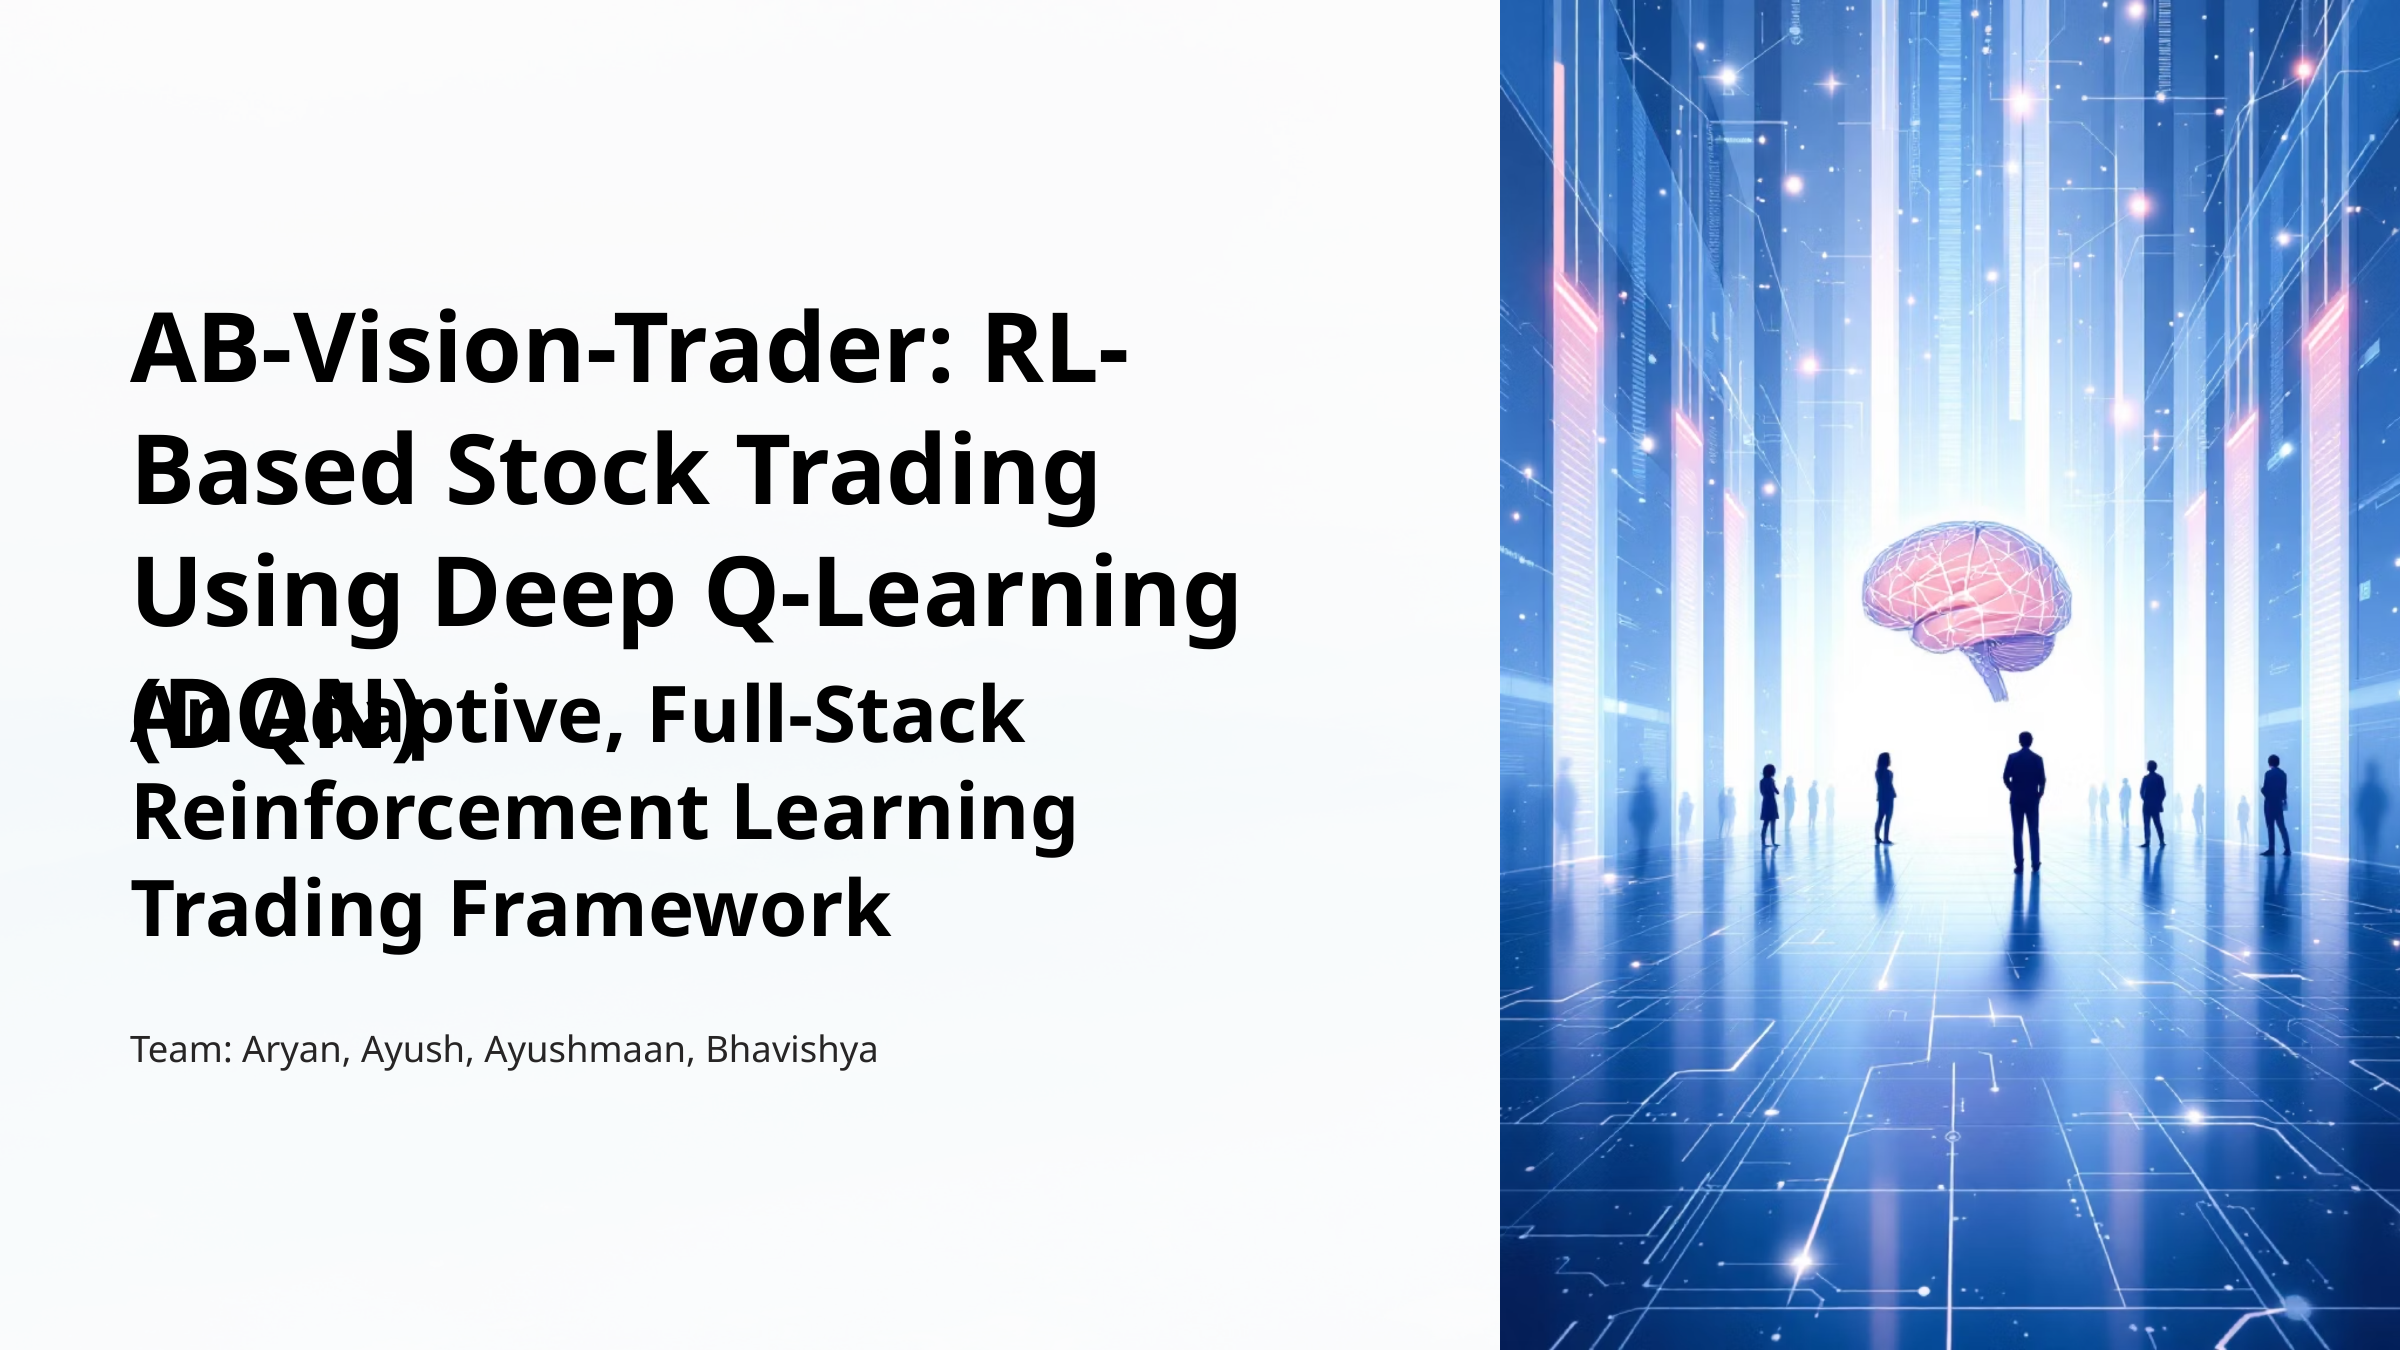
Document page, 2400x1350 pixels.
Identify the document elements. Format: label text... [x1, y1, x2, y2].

picture [1499, 0, 2400, 1350]
text_box Team: Aryan, Ayush, Ayushmaan, Bhavishya [130, 1010, 1370, 1070]
text_box AB-Vision-Trader: RL-Based Stock Trading Using Deep Q-Learning (DQN) [130, 280, 1370, 647]
text_box An Adaptive, Full-Stack Reinforcement Learning Trading Framework [130, 661, 1370, 955]
